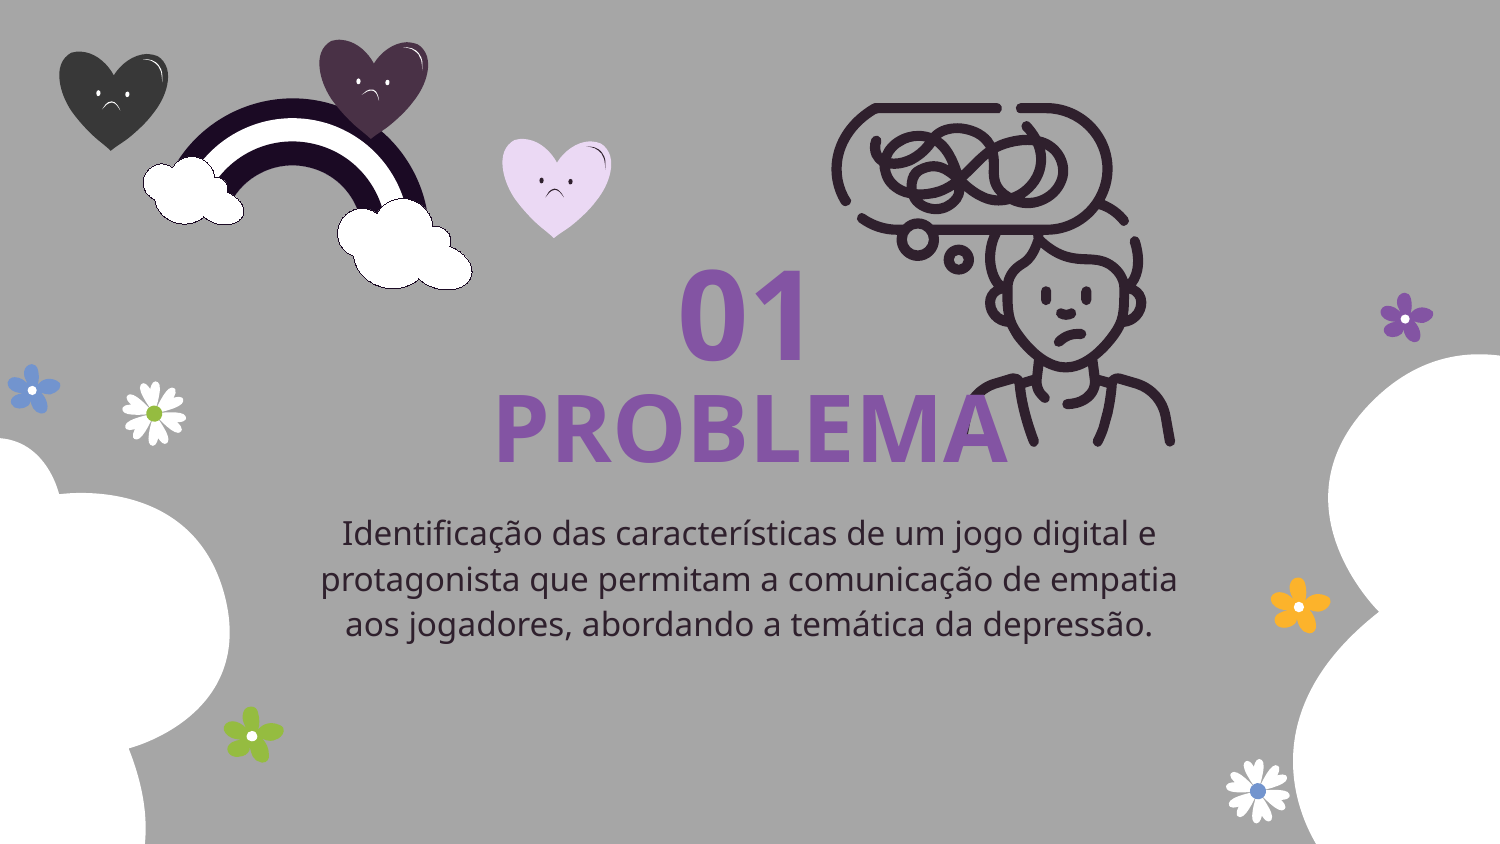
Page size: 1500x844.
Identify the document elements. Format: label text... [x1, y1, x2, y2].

text_box 01 [599, 203, 817, 417]
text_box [822, 102, 1176, 448]
title PROBLEMA [293, 316, 1207, 490]
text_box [48, 28, 610, 275]
subtitle Identificação das características de um jogo digital e protagonista que permitam a comunicação de empatia aos jogadores, abordando a temática da depressão. [293, 490, 1207, 732]
